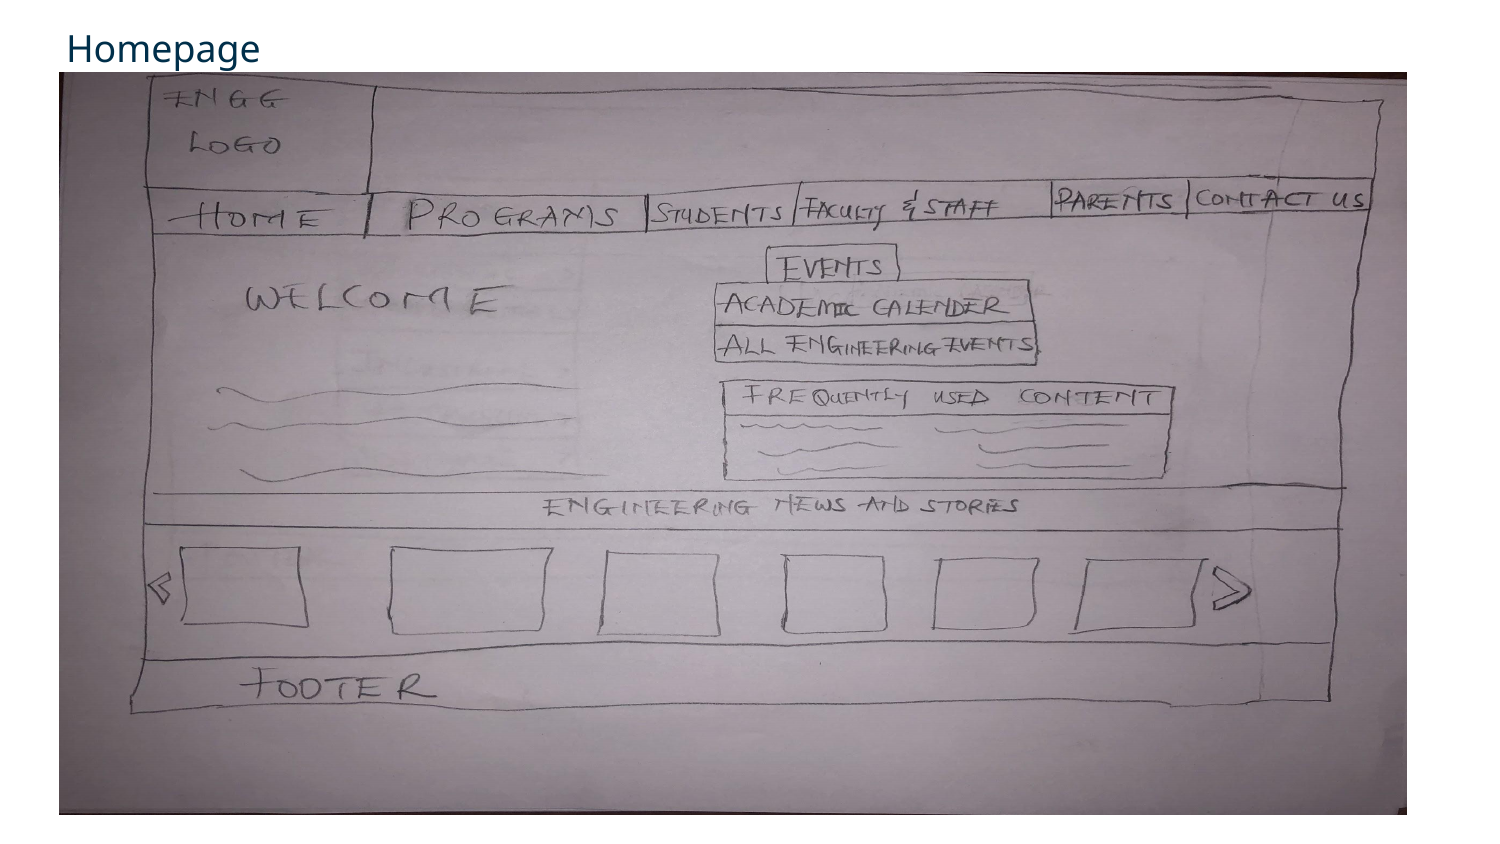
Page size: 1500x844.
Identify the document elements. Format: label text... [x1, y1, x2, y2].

picture [58, 72, 1407, 816]
title Homepage [51, 9, 1449, 299]
